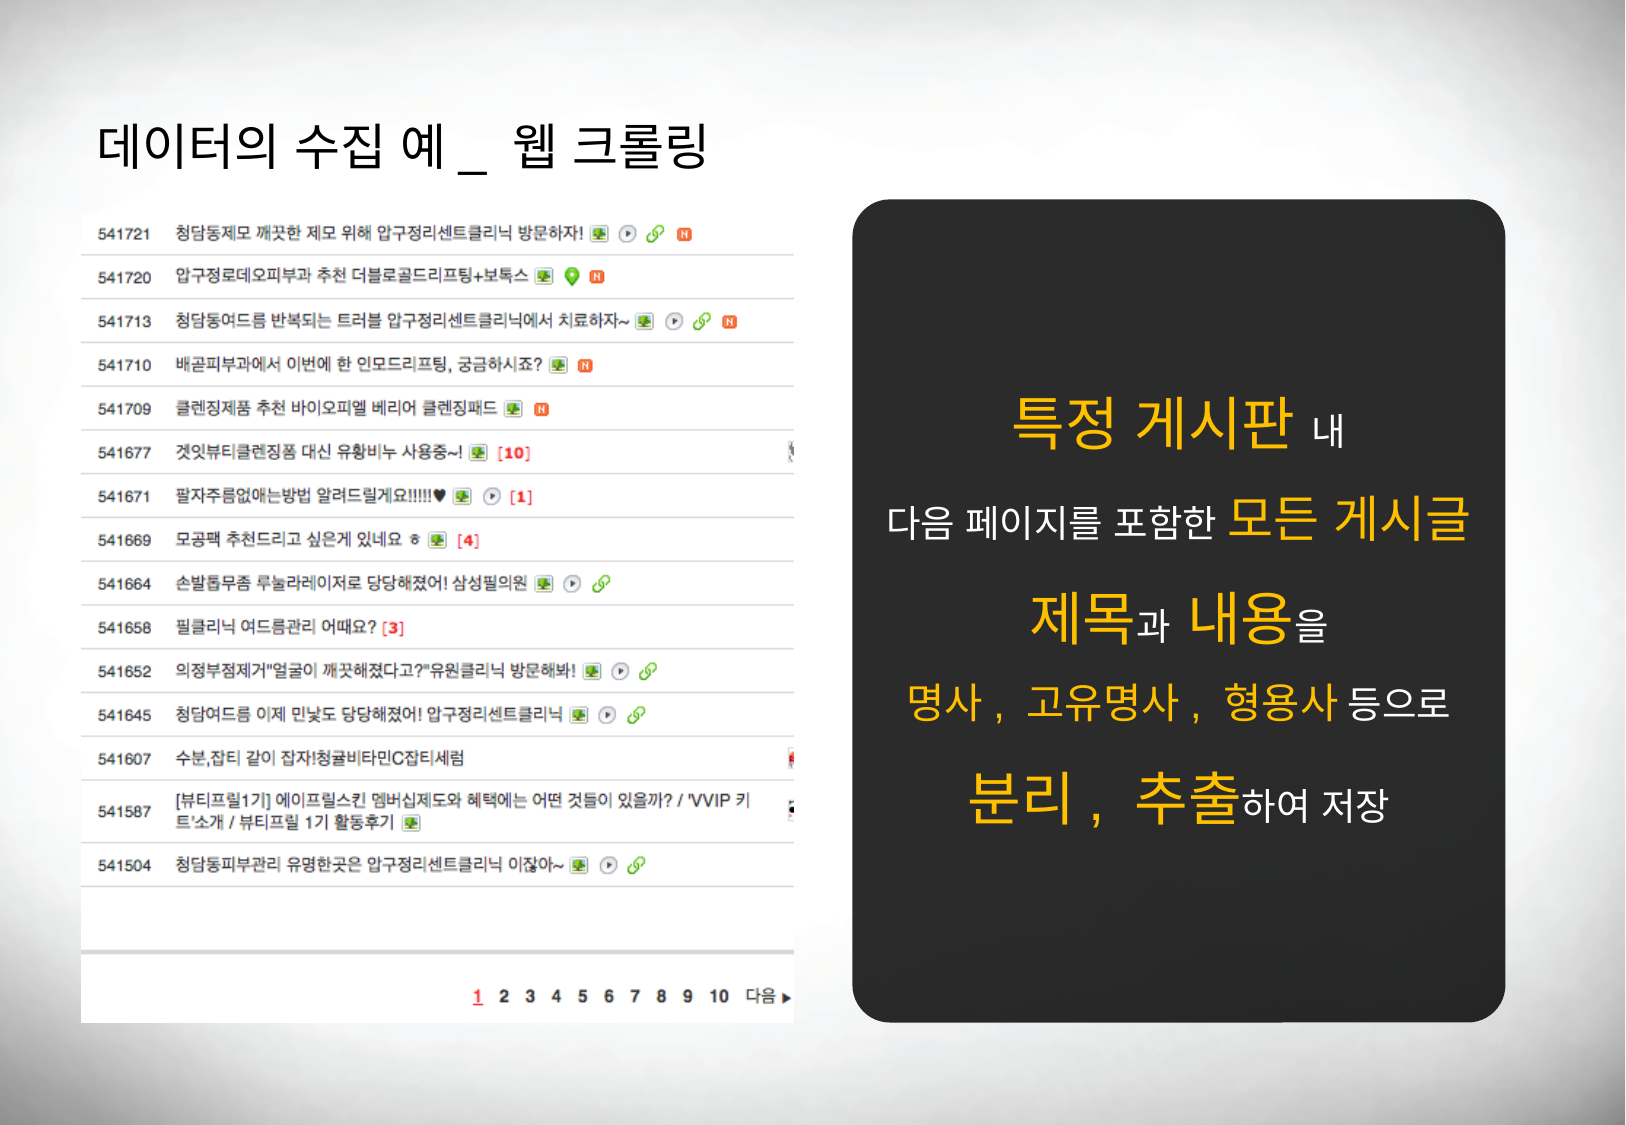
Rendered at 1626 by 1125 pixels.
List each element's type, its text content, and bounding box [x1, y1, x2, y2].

text_box 특정 게시판 내 다음 페이지를 포함한 모든 게시글 제목과 내용을 명사, 고유명사, 형용사 등으로 분리, 추출하여 저장 [799, 344, 1586, 845]
text_box [852, 199, 1506, 344]
text_box 데이터의 수집 예_ 웹 크롤링 [81, 108, 920, 184]
picture [0, 0, 1626, 1125]
text_box [852, 845, 1506, 1023]
